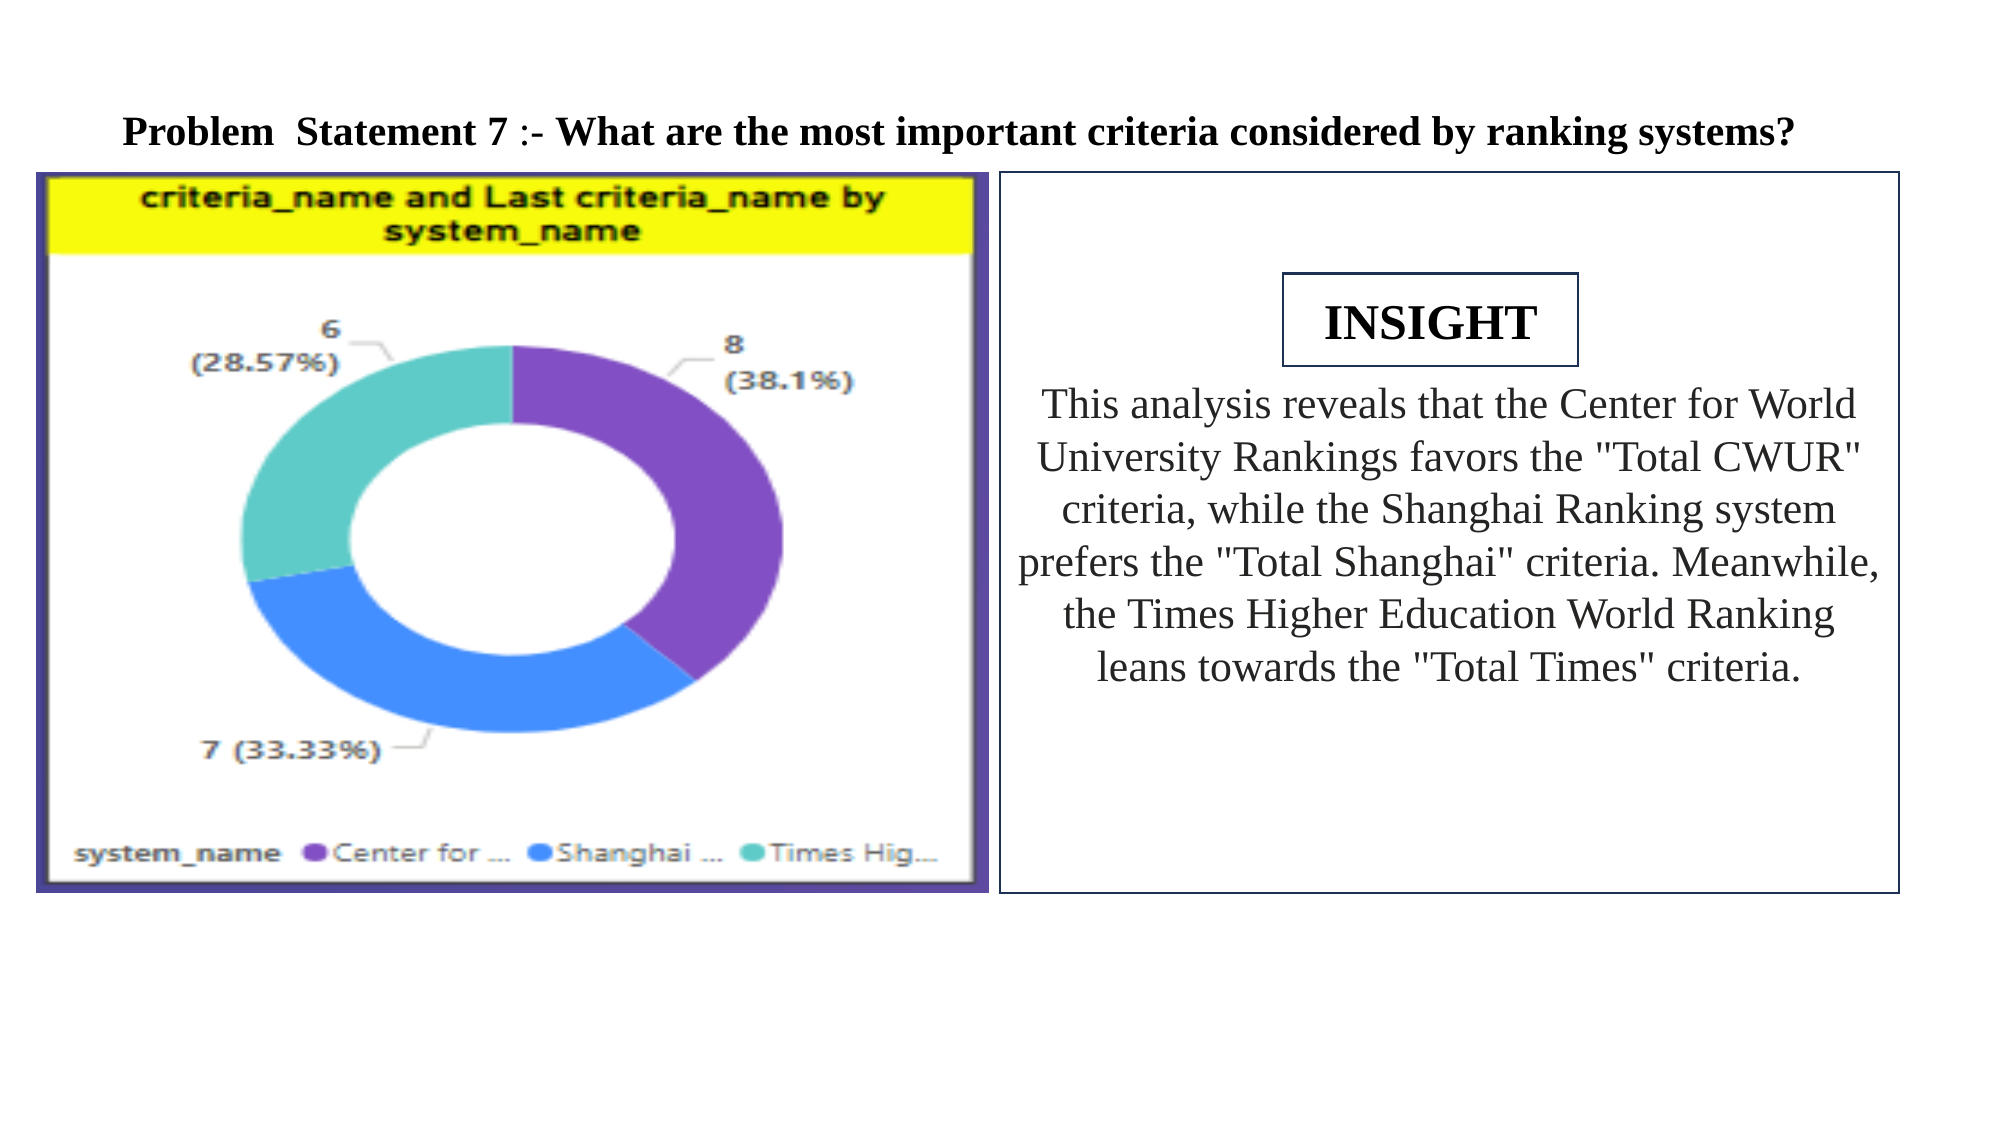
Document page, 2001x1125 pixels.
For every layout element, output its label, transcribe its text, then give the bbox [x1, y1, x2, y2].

picture [36, 172, 989, 894]
text_box INSIGHT [1282, 272, 1579, 367]
text_box Problem Statement 7 :- What are the most important criteria considered by ranking systems? [69, 103, 1851, 156]
text_box This analysis reveals that the Center for World University Rankings favors the "Total CWUR" criteria, while the Shanghai Ranking system prefers the "Total Shanghai" criteria. Meanwhile, the Times Higher Education World Ranking leans towards the "Total Times" criteria. [999, 171, 1900, 894]
